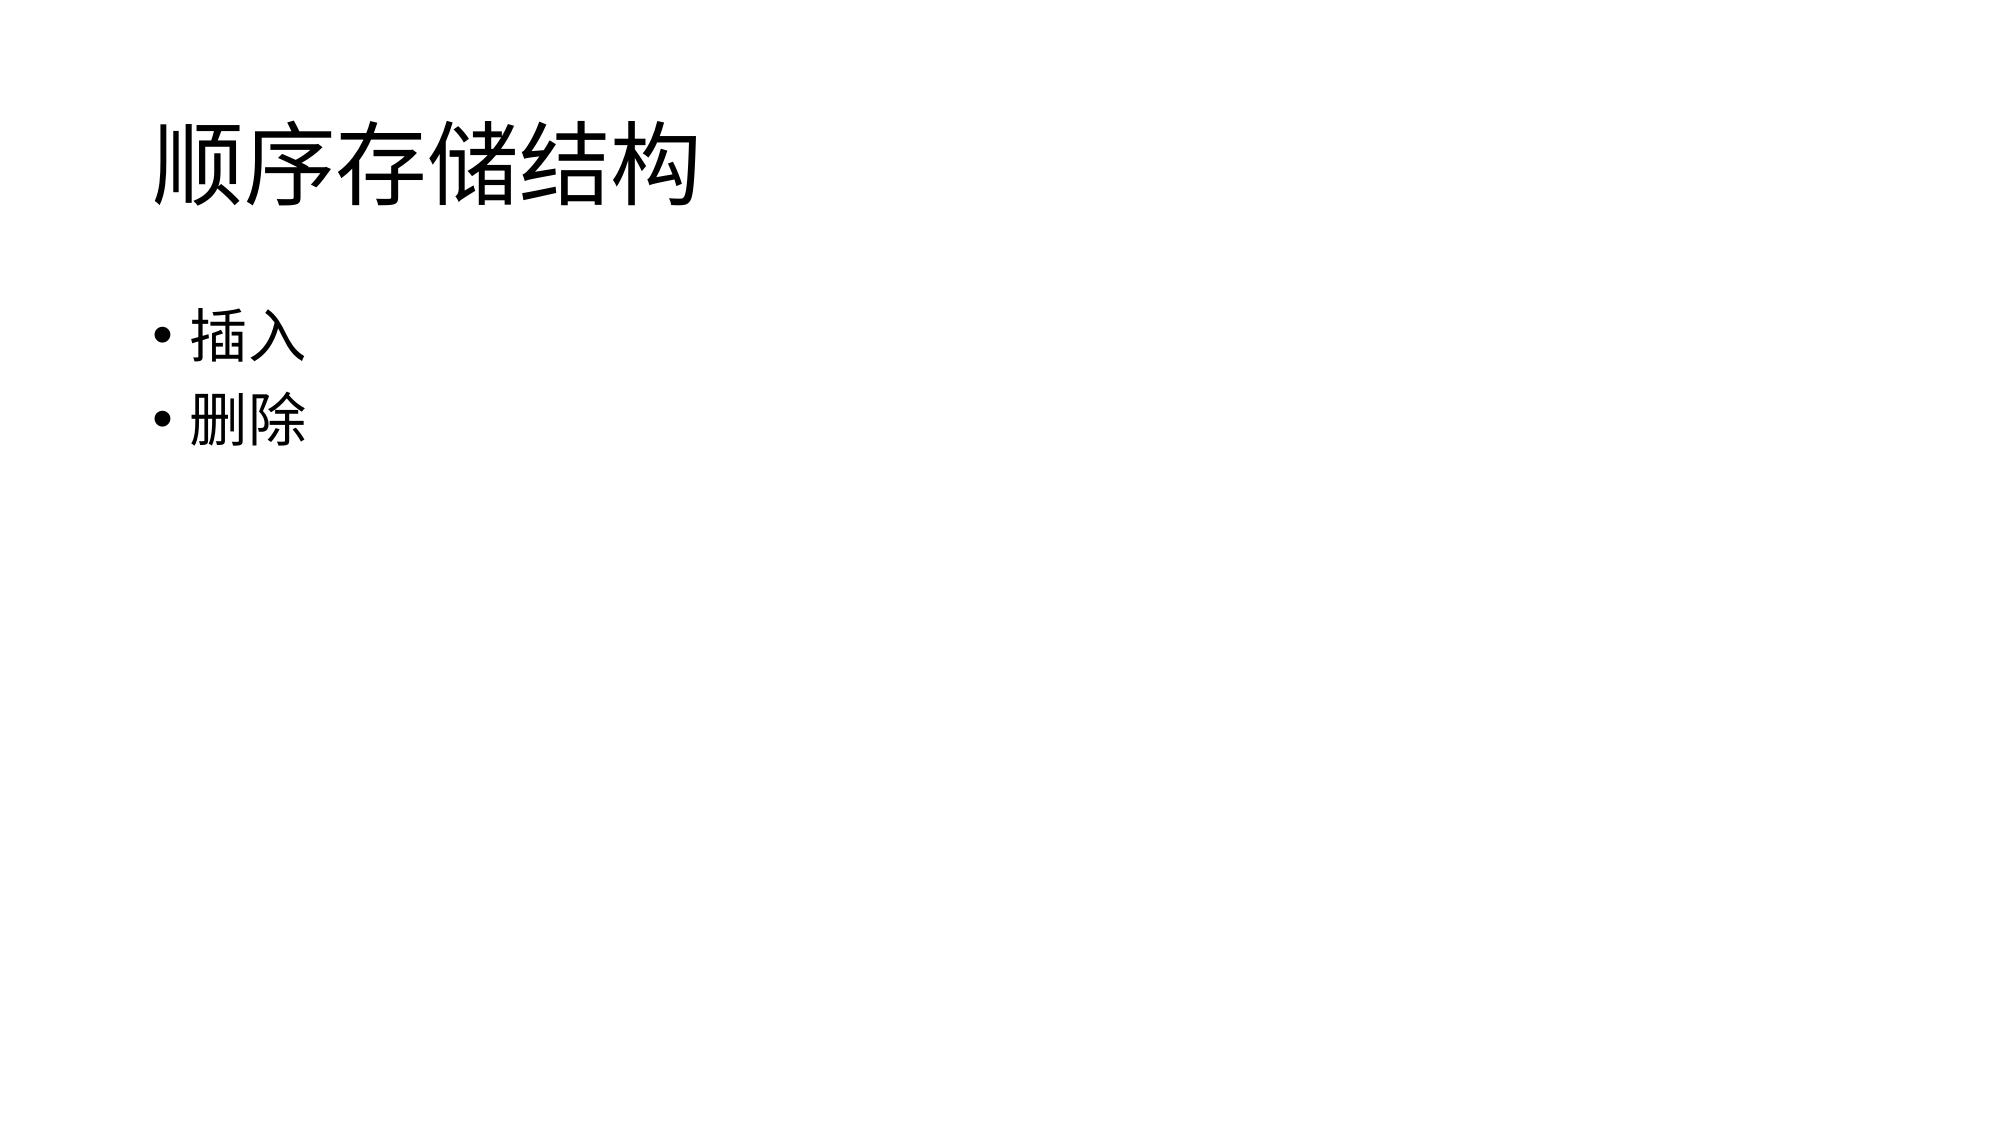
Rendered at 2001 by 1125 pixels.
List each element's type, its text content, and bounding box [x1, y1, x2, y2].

title 顺序存储结构 [137, 59, 1863, 278]
list 插入 删除 [137, 299, 1863, 1014]
